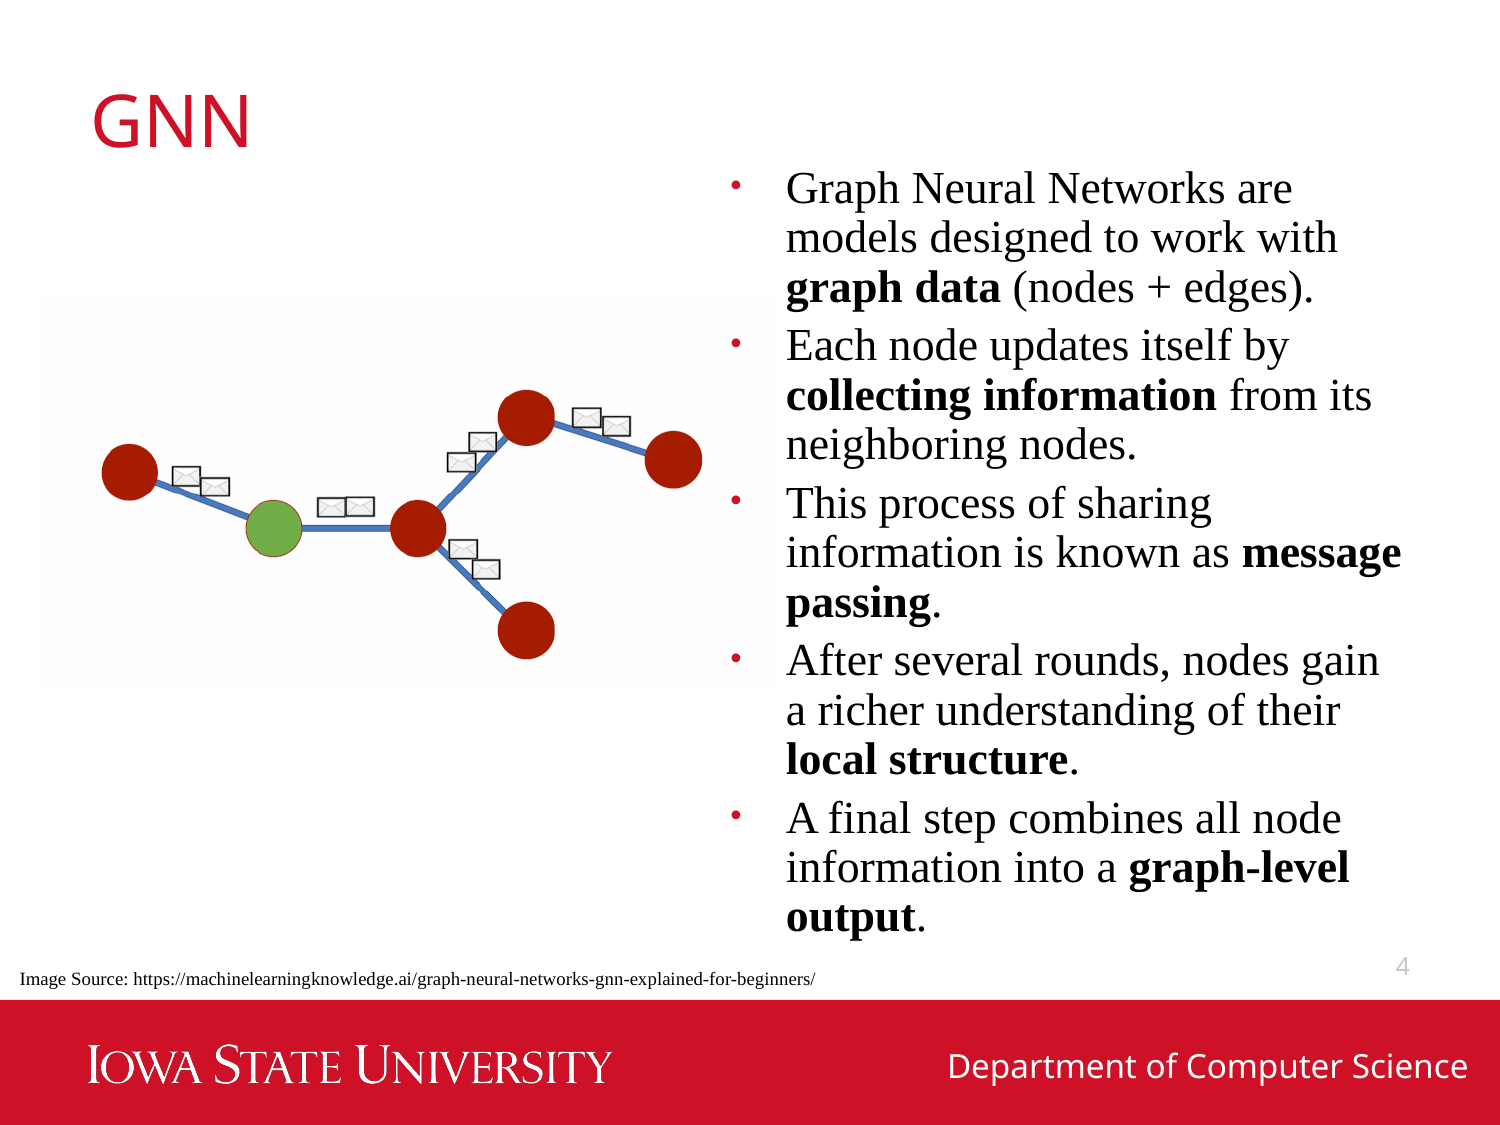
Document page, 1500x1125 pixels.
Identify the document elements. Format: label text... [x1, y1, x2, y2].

picture [37, 299, 778, 688]
picture [87, 1044, 613, 1088]
text_box Image Source: https://machinelearningknowledge.ai/graph-neural-networks-gnn-explained-for-beginners/ [4, 959, 831, 997]
list Graph Neural Networks are models designed to work with graph data (nodes + edges). Each node updates itself by collecting information from its neighboring nodes. This process of sharing information is known as message passing. After several rounds, nodes gain a richer understanding of their local structure. A final step combines all node information into a graph-level output. [714, 155, 1426, 998]
title GNN [74, 24, 1351, 213]
slide_number 4 [1074, 937, 1425, 998]
